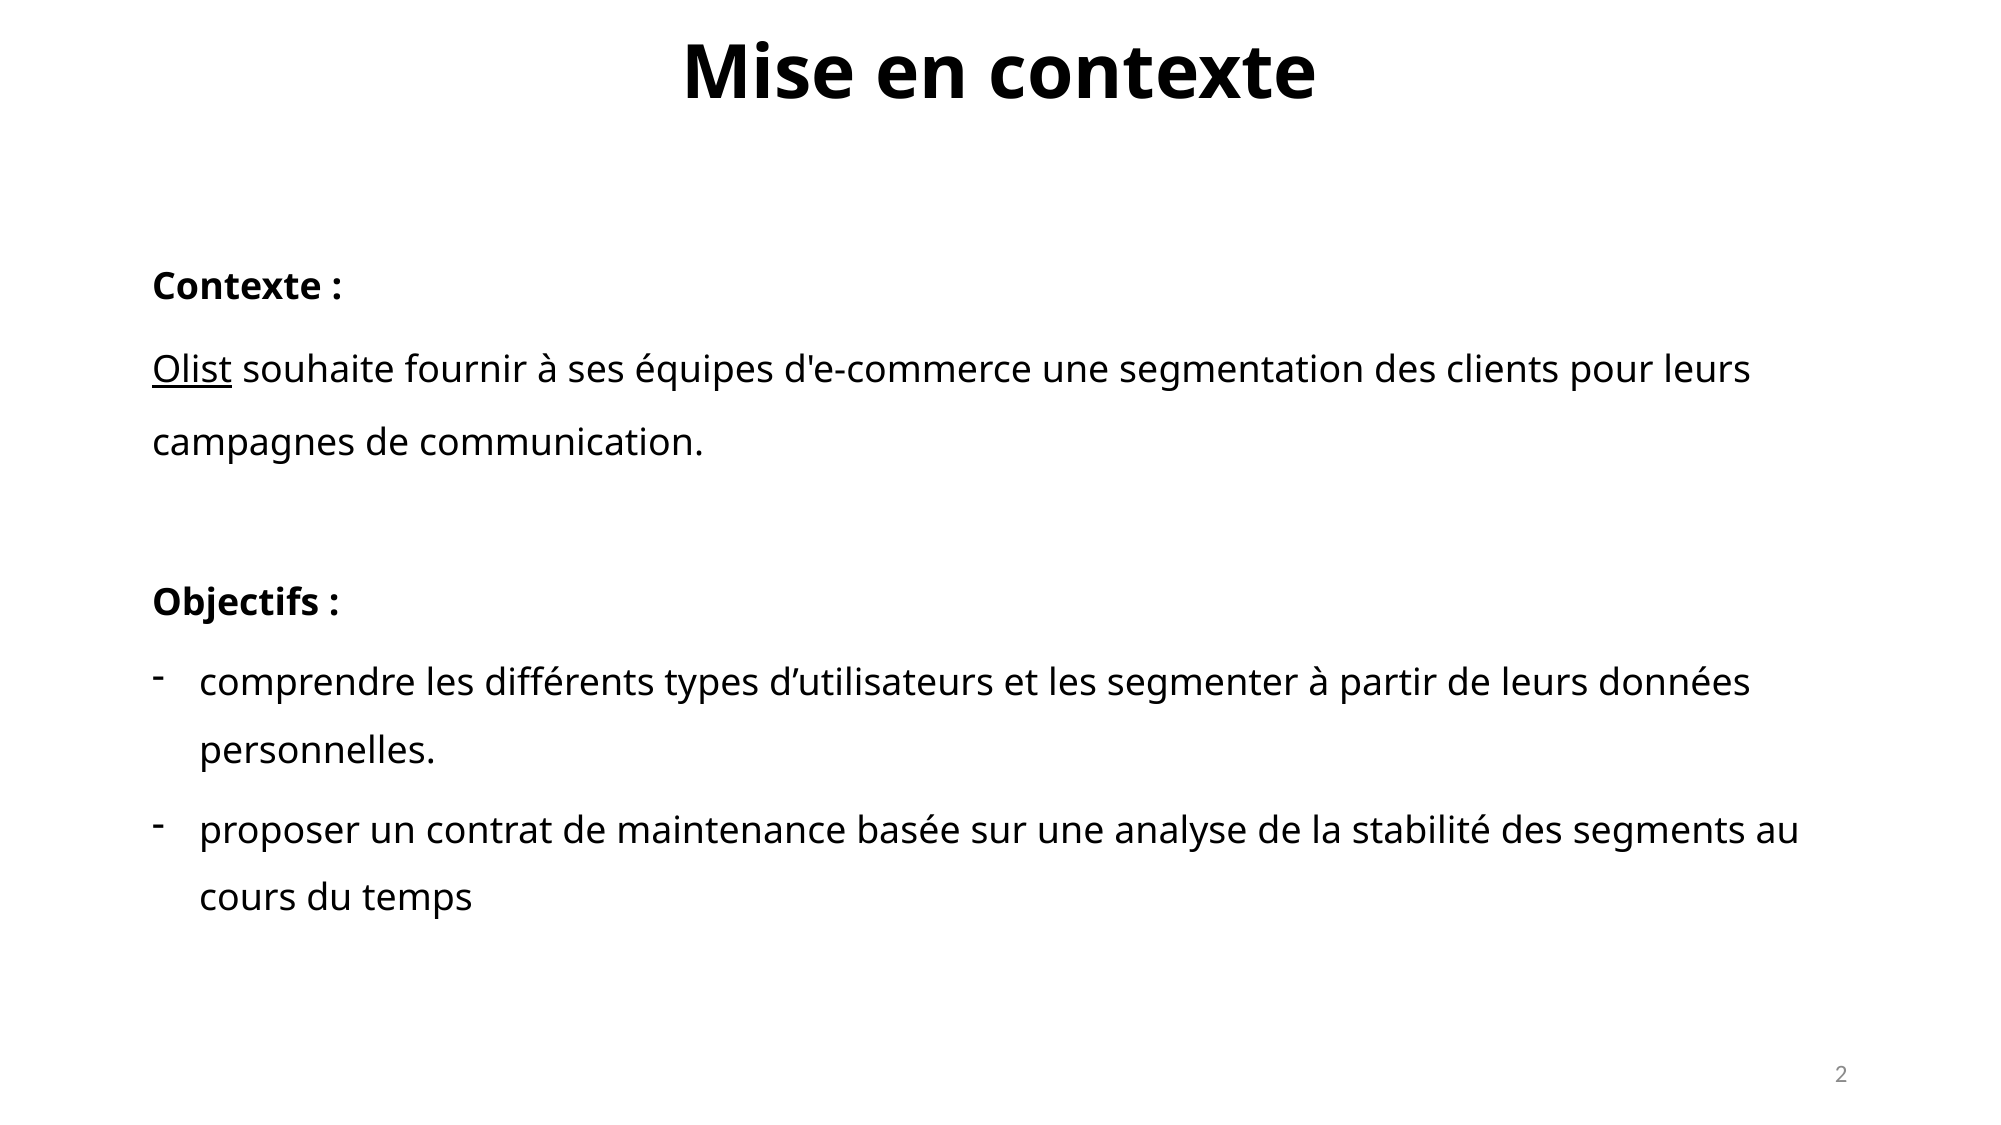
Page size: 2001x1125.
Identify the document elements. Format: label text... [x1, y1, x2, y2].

text_box Contexte : Olist souhaite fournir à ses équipes d'e-commerce une segmentation des clients pour leurs campagnes de communication. Objectifs : comprendre les différents types d’utilisateurs et les segmenter à partir de leurs données personnelles. proposer un contrat de maintenance basée sur une analyse de la stabilité des segments au cours du temps [137, 231, 1863, 926]
slide_number 2 [1412, 1042, 1863, 1103]
text_box Mise en contexte [137, 0, 1863, 148]
